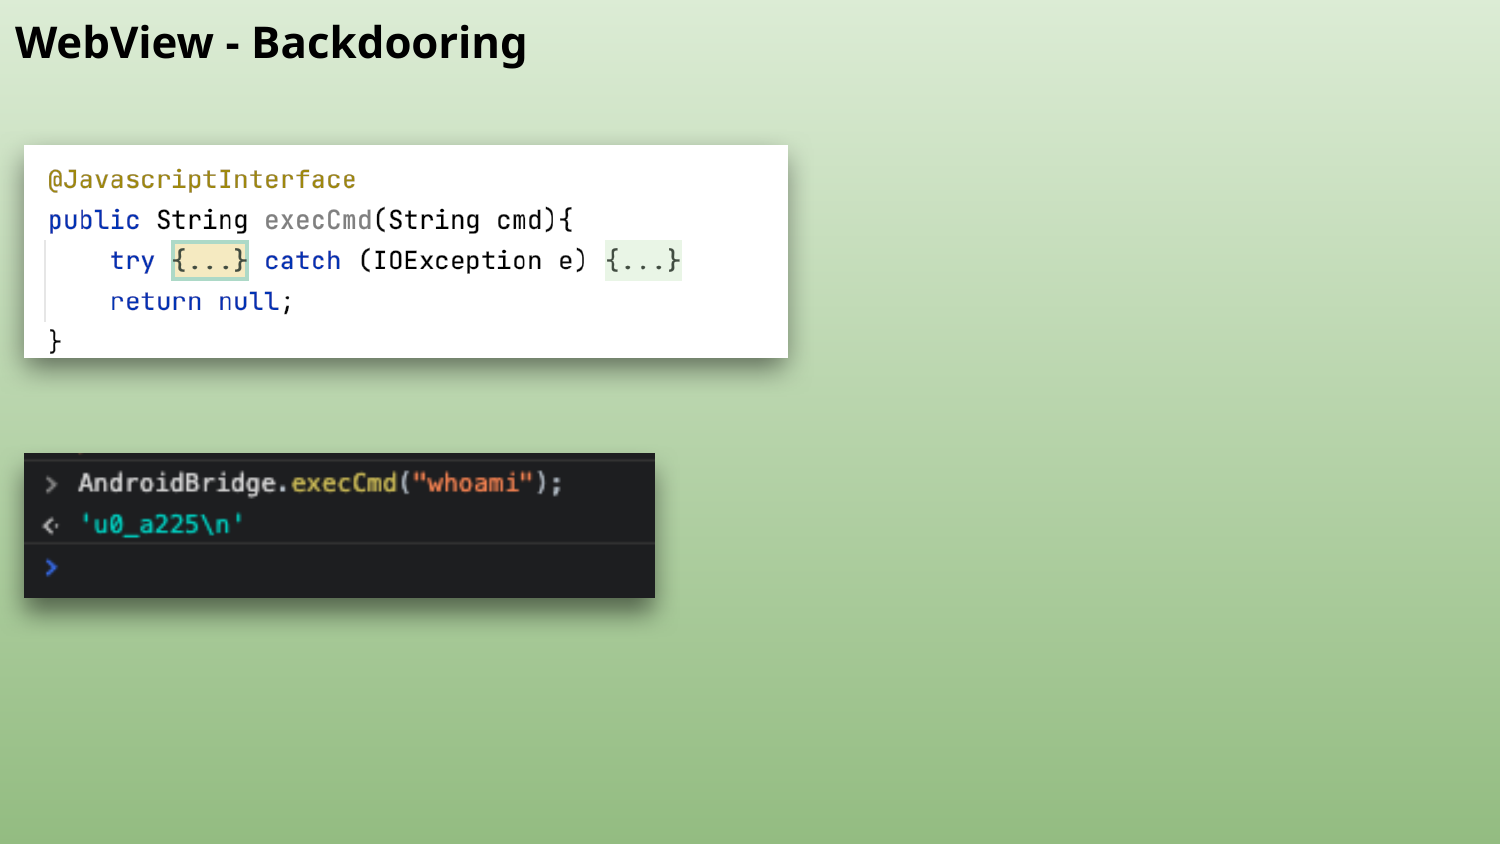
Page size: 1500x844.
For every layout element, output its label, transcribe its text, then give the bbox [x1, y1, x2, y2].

picture [24, 145, 788, 359]
text_box WebView - Backdooring [0, 0, 853, 83]
picture [24, 452, 656, 598]
